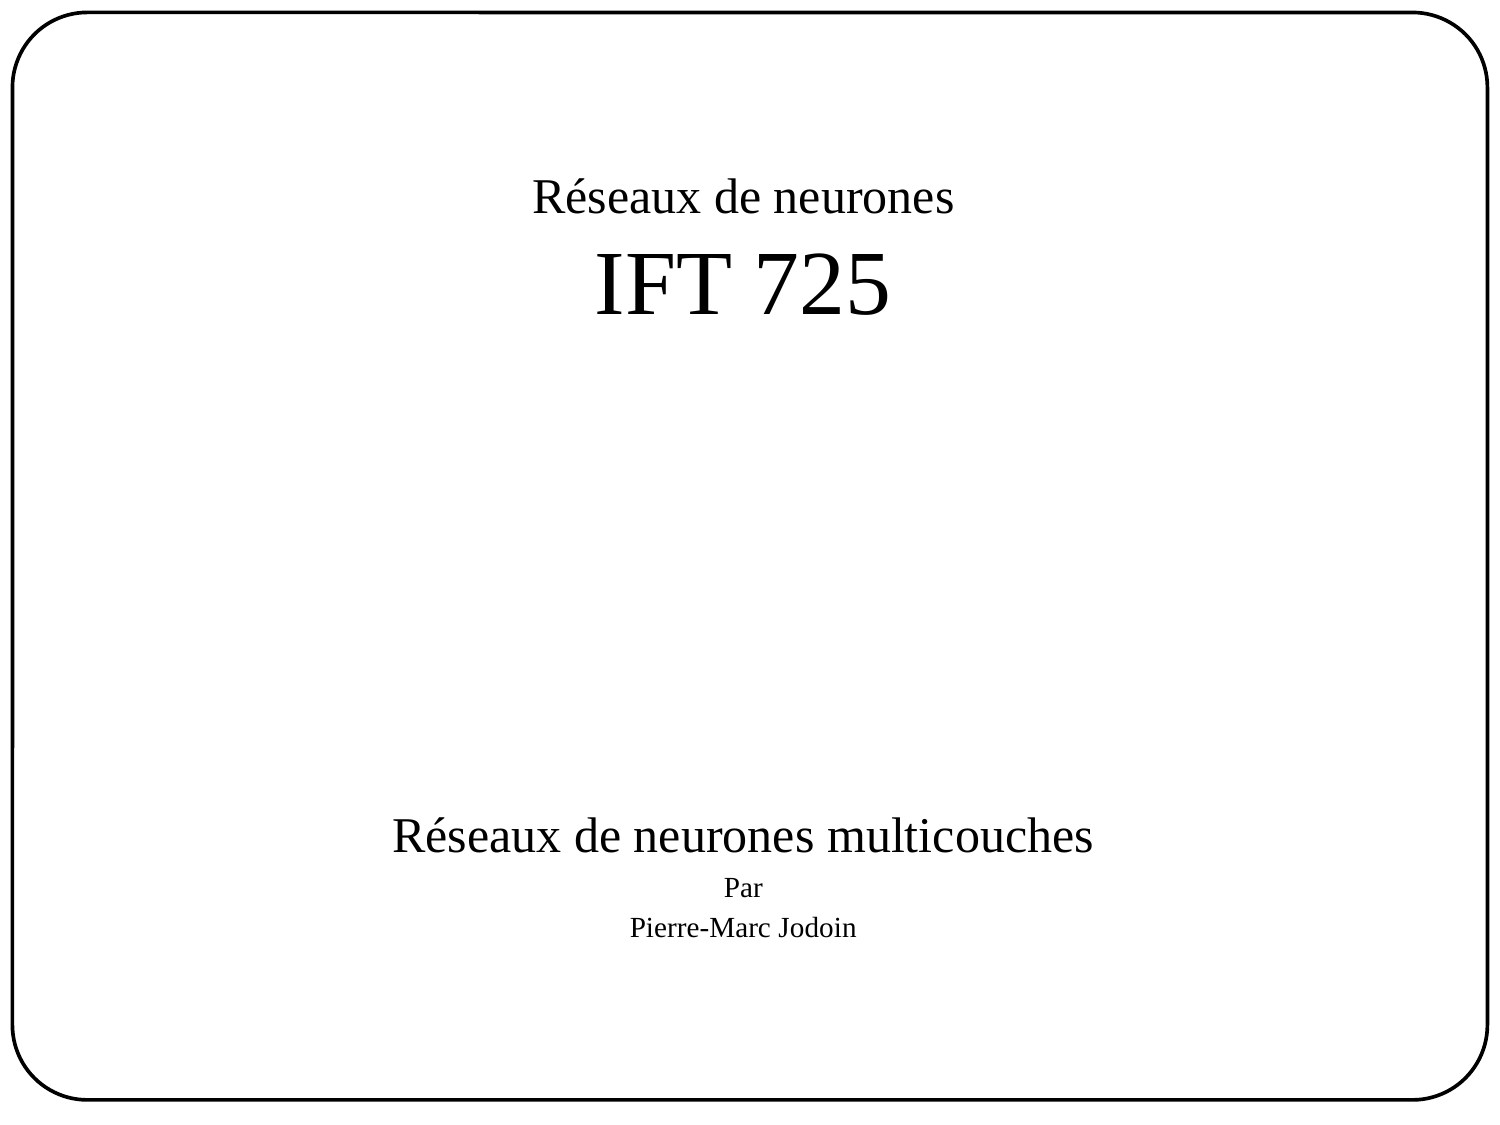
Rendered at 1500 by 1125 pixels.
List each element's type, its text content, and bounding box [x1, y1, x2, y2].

text_box Réseaux de neurones multicouches Par Pierre-Marc Jodoin [218, 794, 1269, 1083]
text_box Réseaux de neurones IFT 725 [106, 154, 1381, 342]
